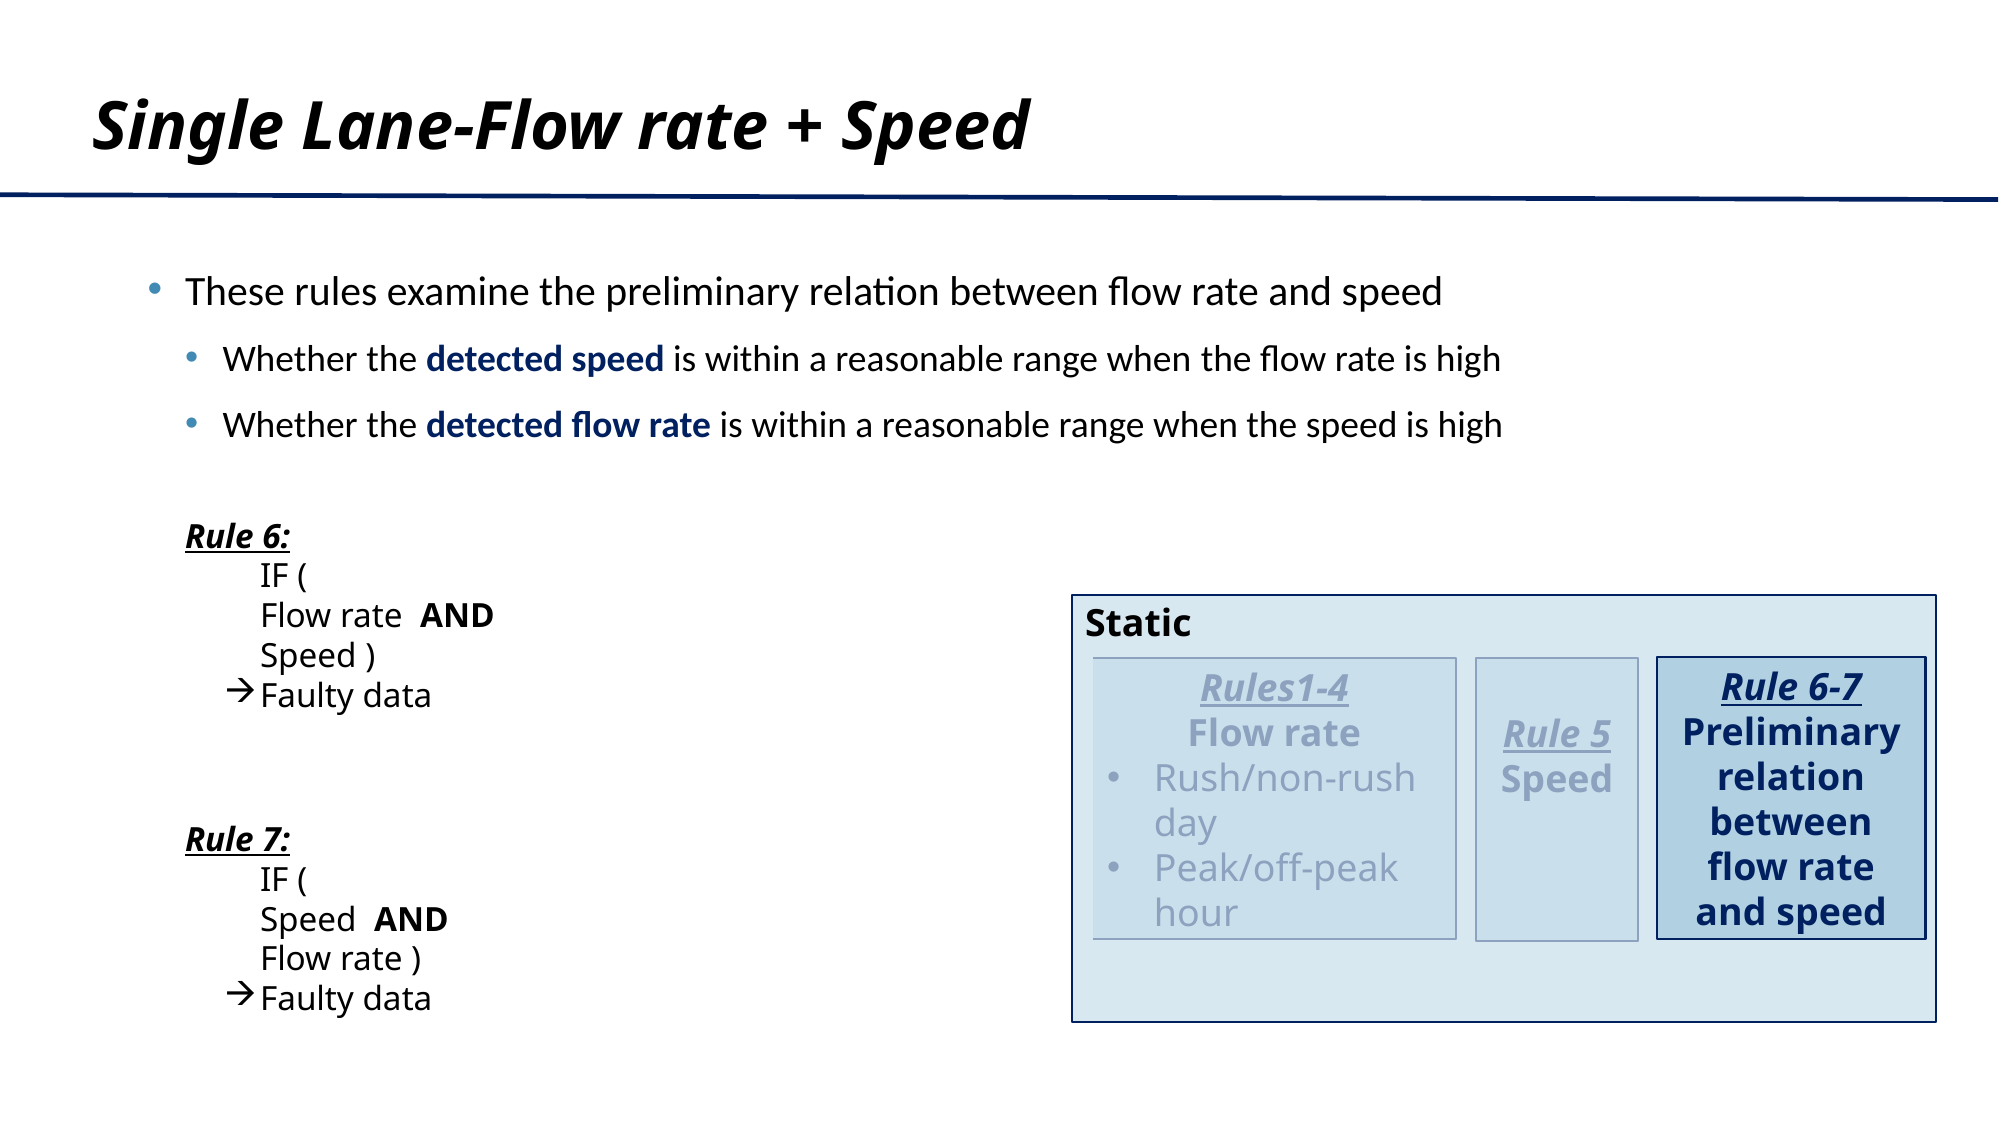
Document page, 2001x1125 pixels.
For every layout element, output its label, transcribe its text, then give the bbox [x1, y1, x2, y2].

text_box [1071, 591, 1937, 1022]
text_box Single Lane-Flow rate + Speed [77, 75, 1046, 170]
list These rules examine the preliminary relation between flow rate and speed Whether the detected speed is within a reasonable range when the flow rate is high Whether the detected flow rate is within a reasonable range when the speed is high [132, 255, 1723, 608]
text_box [0, 194, 1998, 200]
